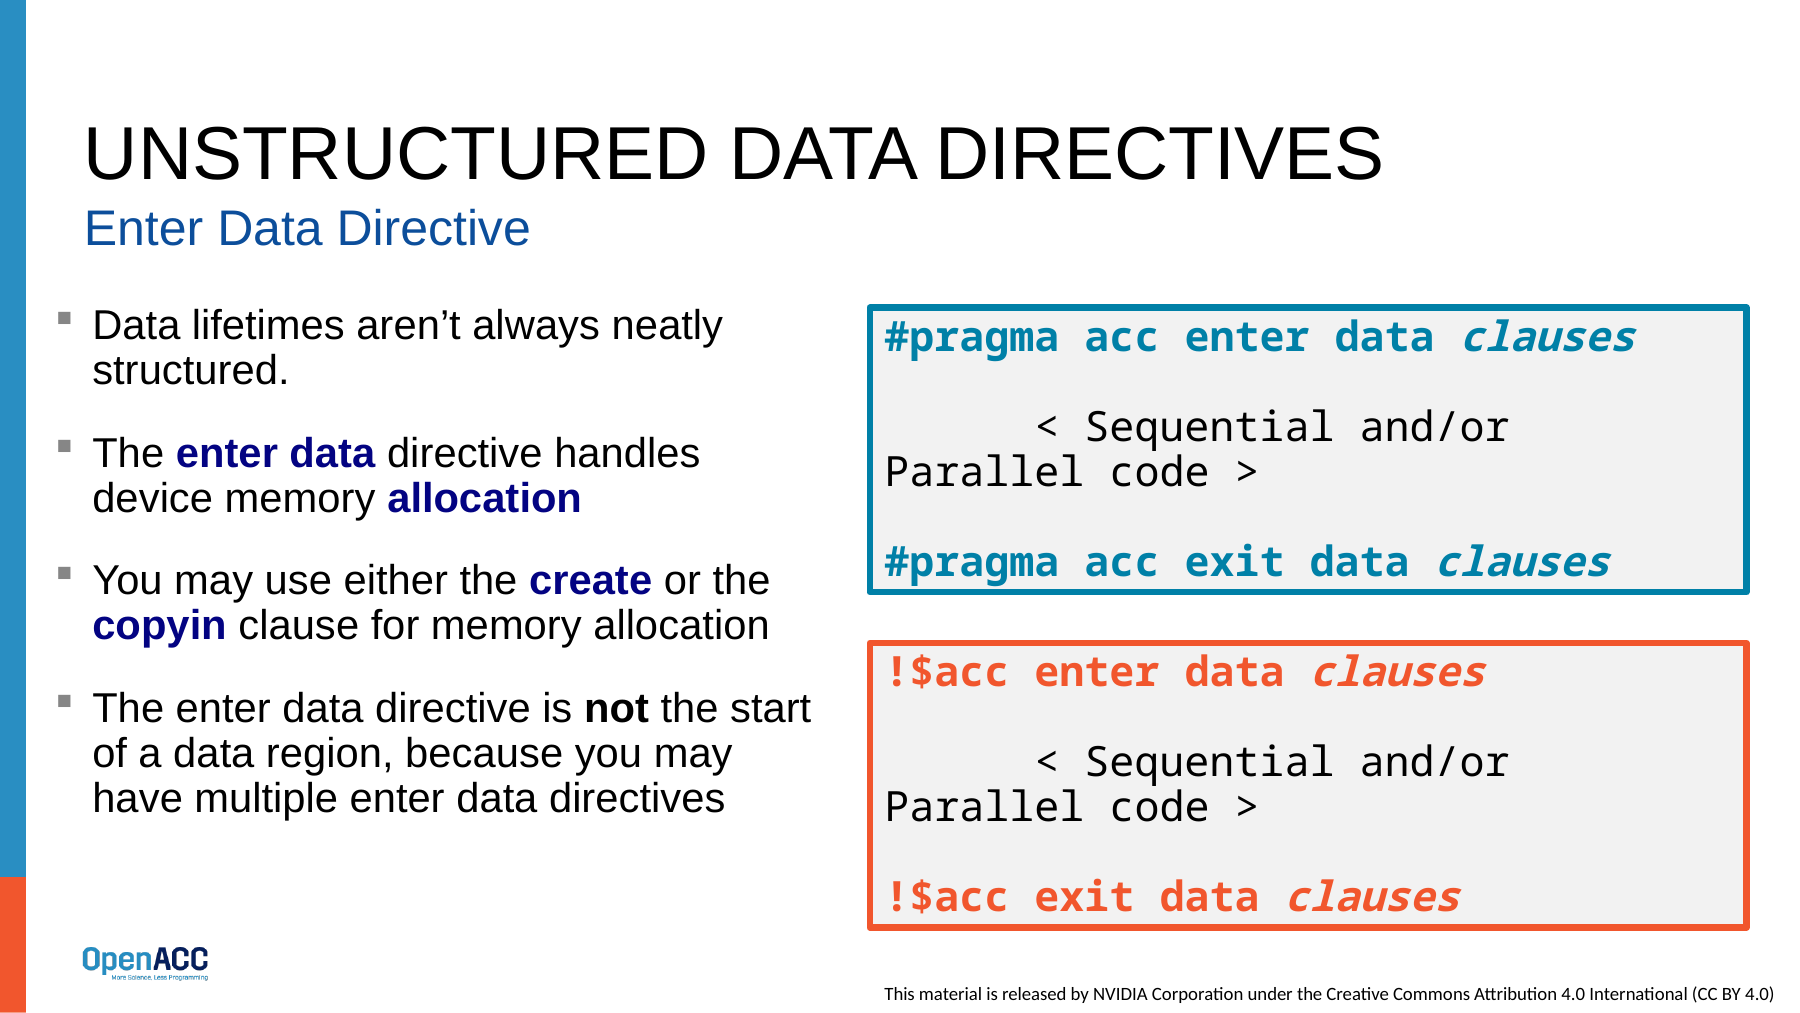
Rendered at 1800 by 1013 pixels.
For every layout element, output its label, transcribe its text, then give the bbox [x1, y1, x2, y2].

title unStructured data Directives [68, 106, 1706, 194]
list Enter Data Directive [68, 194, 1706, 282]
picture [81, 946, 208, 981]
text_box #pragma acc enter data clauses < Sequential and/or Parallel code > #pragma acc exit data clauses [868, 306, 1748, 594]
list Data lifetimes aren’t always neatly structured. The enter data directive handles device memory allocation You may use either the create or the copyin clause for memory allocation The enter data directive is not the start of a data region, because you may have multiple enter data directives [39, 296, 847, 907]
text_box !$acc enter data clauses < Sequential and/or Parallel code > !$acc exit data clauses [868, 641, 1748, 930]
